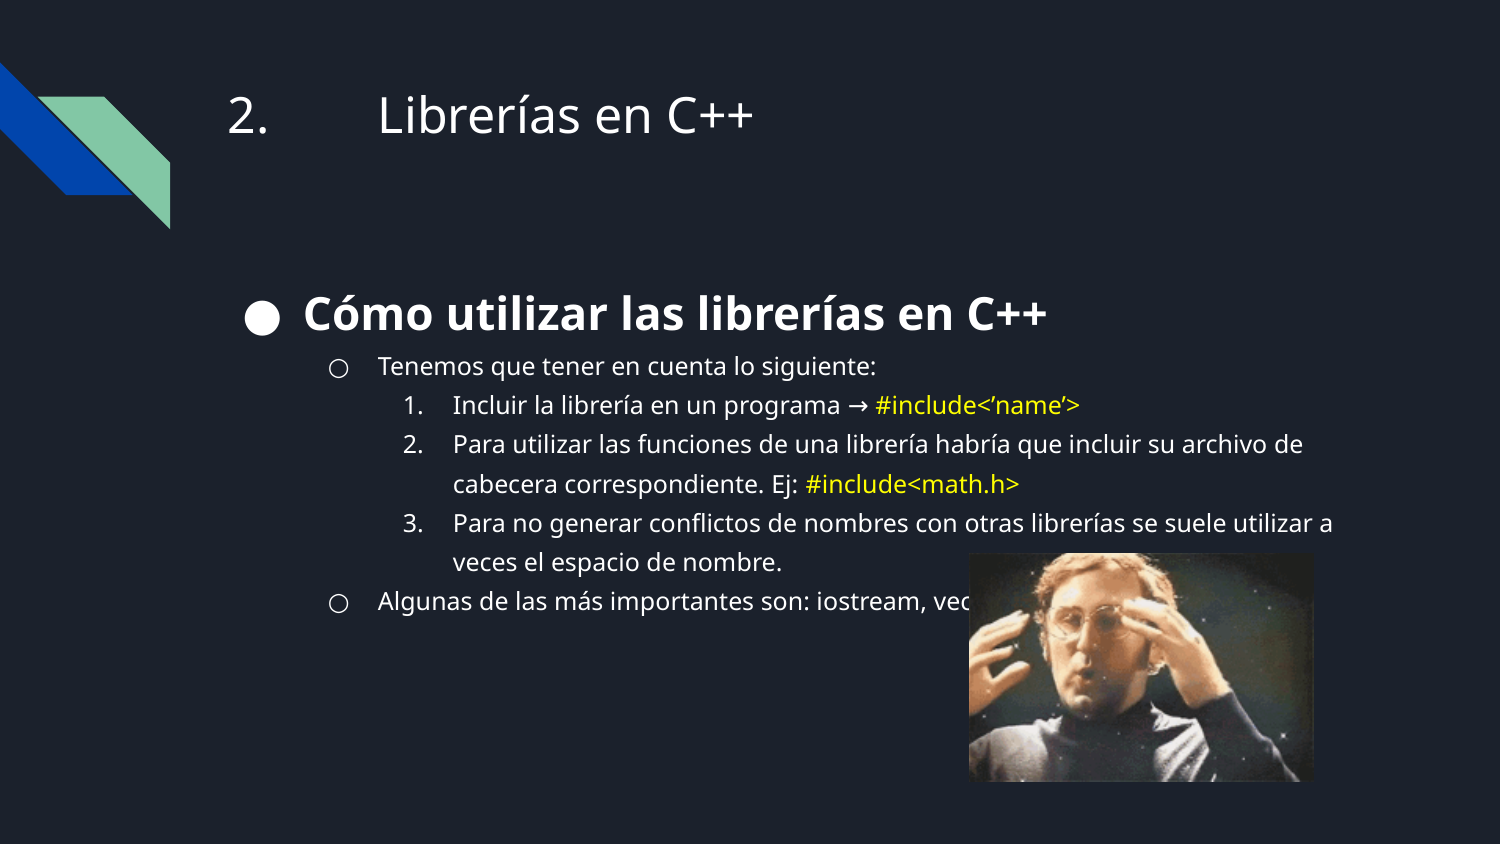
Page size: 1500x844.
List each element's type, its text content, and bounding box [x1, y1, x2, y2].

picture [969, 552, 1314, 782]
title 2. Librerías en C++ [212, 64, 1368, 215]
list Cómo utilizar las librerías en C++ Tenemos que tener en cuenta lo siguiente: Incluir la librería en un programa → #include<’name’> Para utilizar las funciones de una librería habría que incluir su archivo de cabecera correspondiente. Ej: #include<math.h> Para no generar conflictos de nombres con otras librerías se suele utilizar a veces el espacio de nombre. Algunas de las más importantes son: iostream, vector, string, algorithm y cmath [212, 257, 1368, 735]
